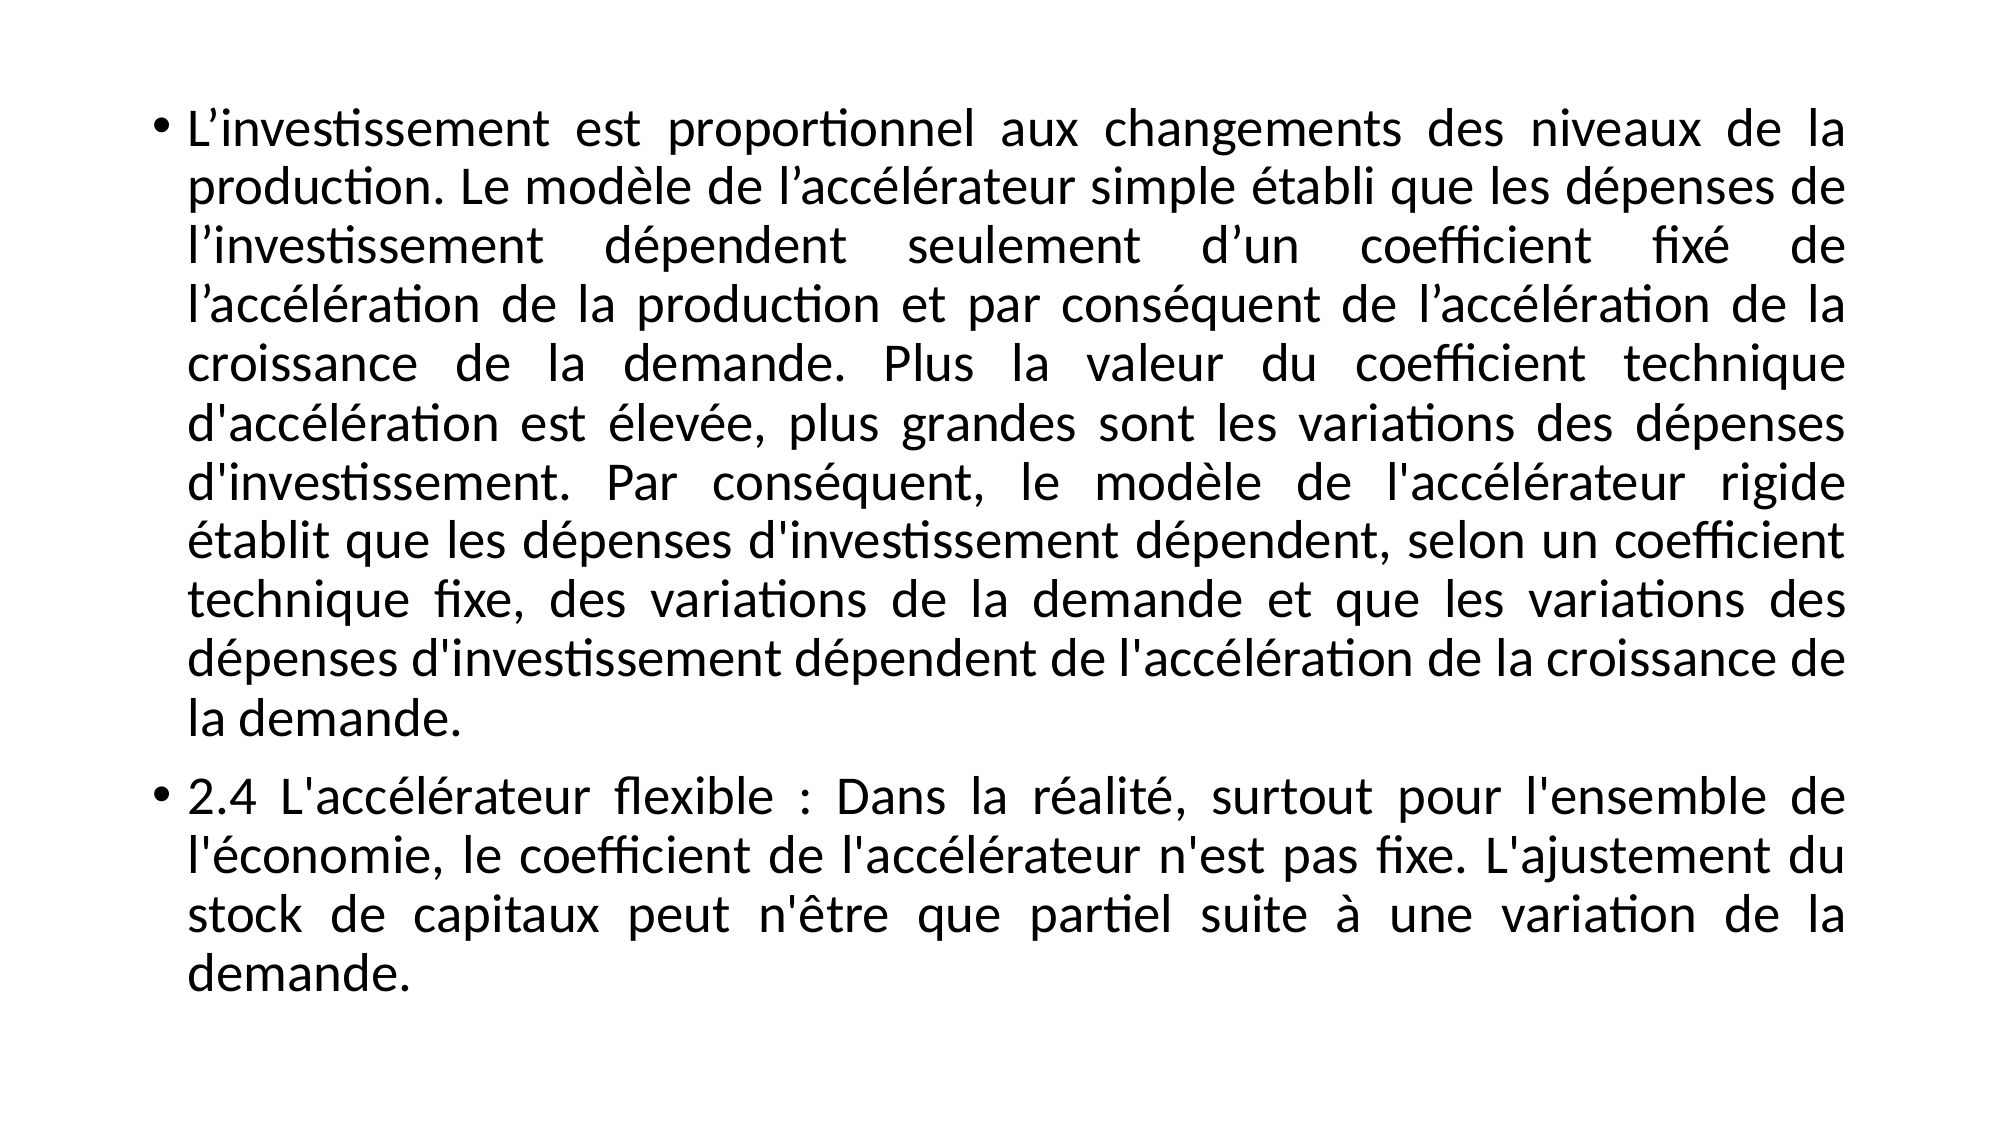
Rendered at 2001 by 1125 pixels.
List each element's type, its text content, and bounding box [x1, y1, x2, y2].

list L’investissement est proportionnel aux changements des niveaux de la production. Le modèle de l’accélérateur simple établi que les dépenses de l’investissement dépendent seulement d’un coefficient fixé de l’accélération de la production et par conséquent de l’accélération de la croissance de la demande. Plus la valeur du coefficient technique d'accélération est élevée, plus grandes sont les variations des dépenses d'investissement. Par conséquent, le modèle de l'accélérateur rigide établit que les dépenses d'investissement dépendent, selon un coefficient technique fixe, des variations de la demande et que les variations des dépenses d'investissement dépendent de l'accélération de la croissance de la demande. 2.4 L'accélérateur flexible : Dans la réalité, surtout pour l'ensemble de l'économie, le coefficient de l'accélérateur n'est pas fixe. L'ajustement du stock de capitaux peut n'être que partiel suite à une variation de la demande. [137, 91, 1863, 1014]
